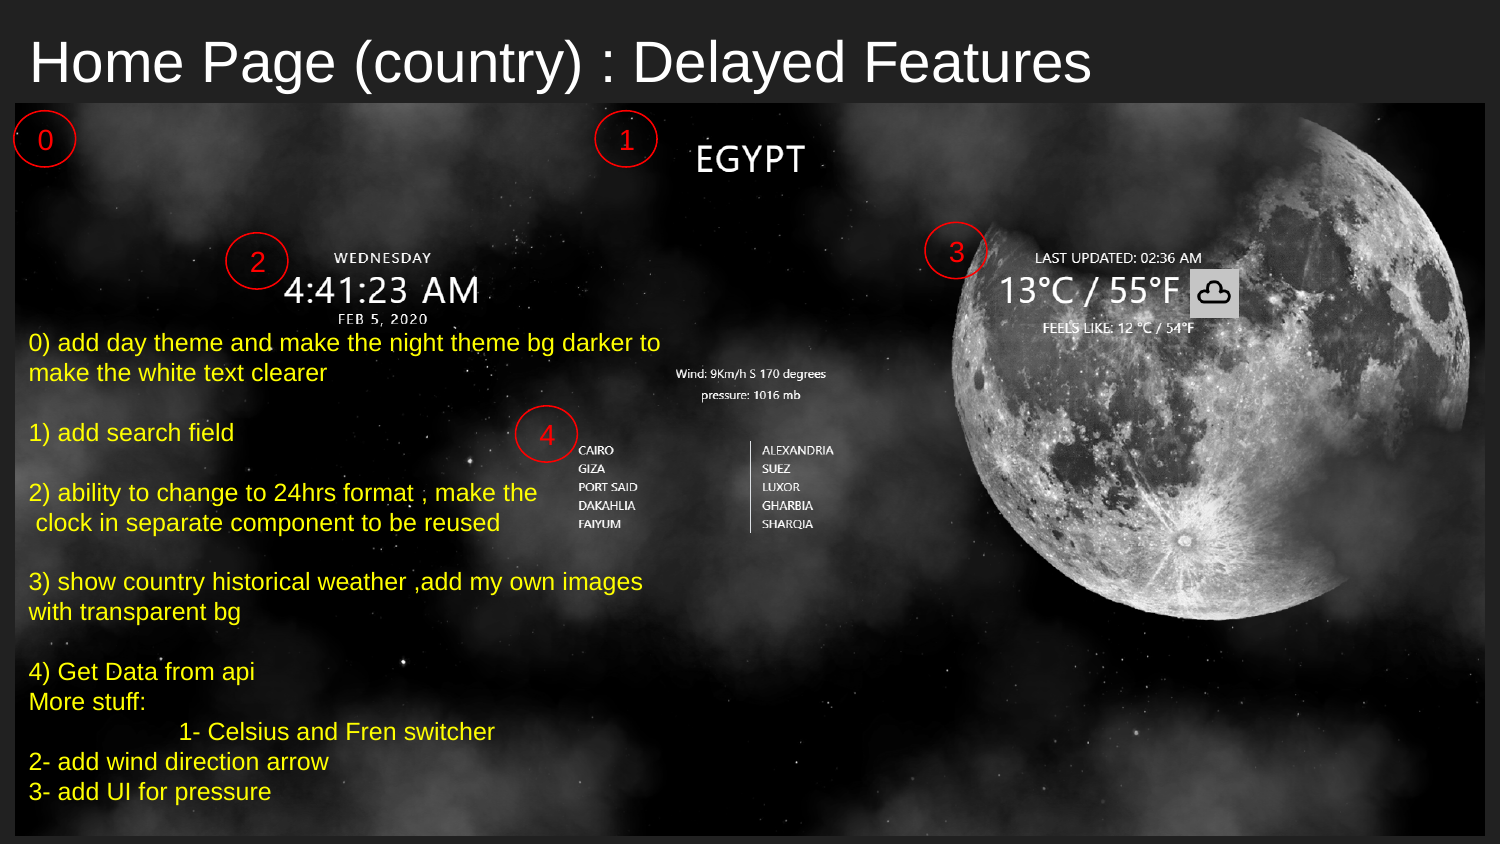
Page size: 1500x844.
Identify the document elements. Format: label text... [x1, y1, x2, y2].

text_box Home Page (country) : Delayed Features [15, 9, 1413, 101]
picture [14, 102, 1485, 836]
